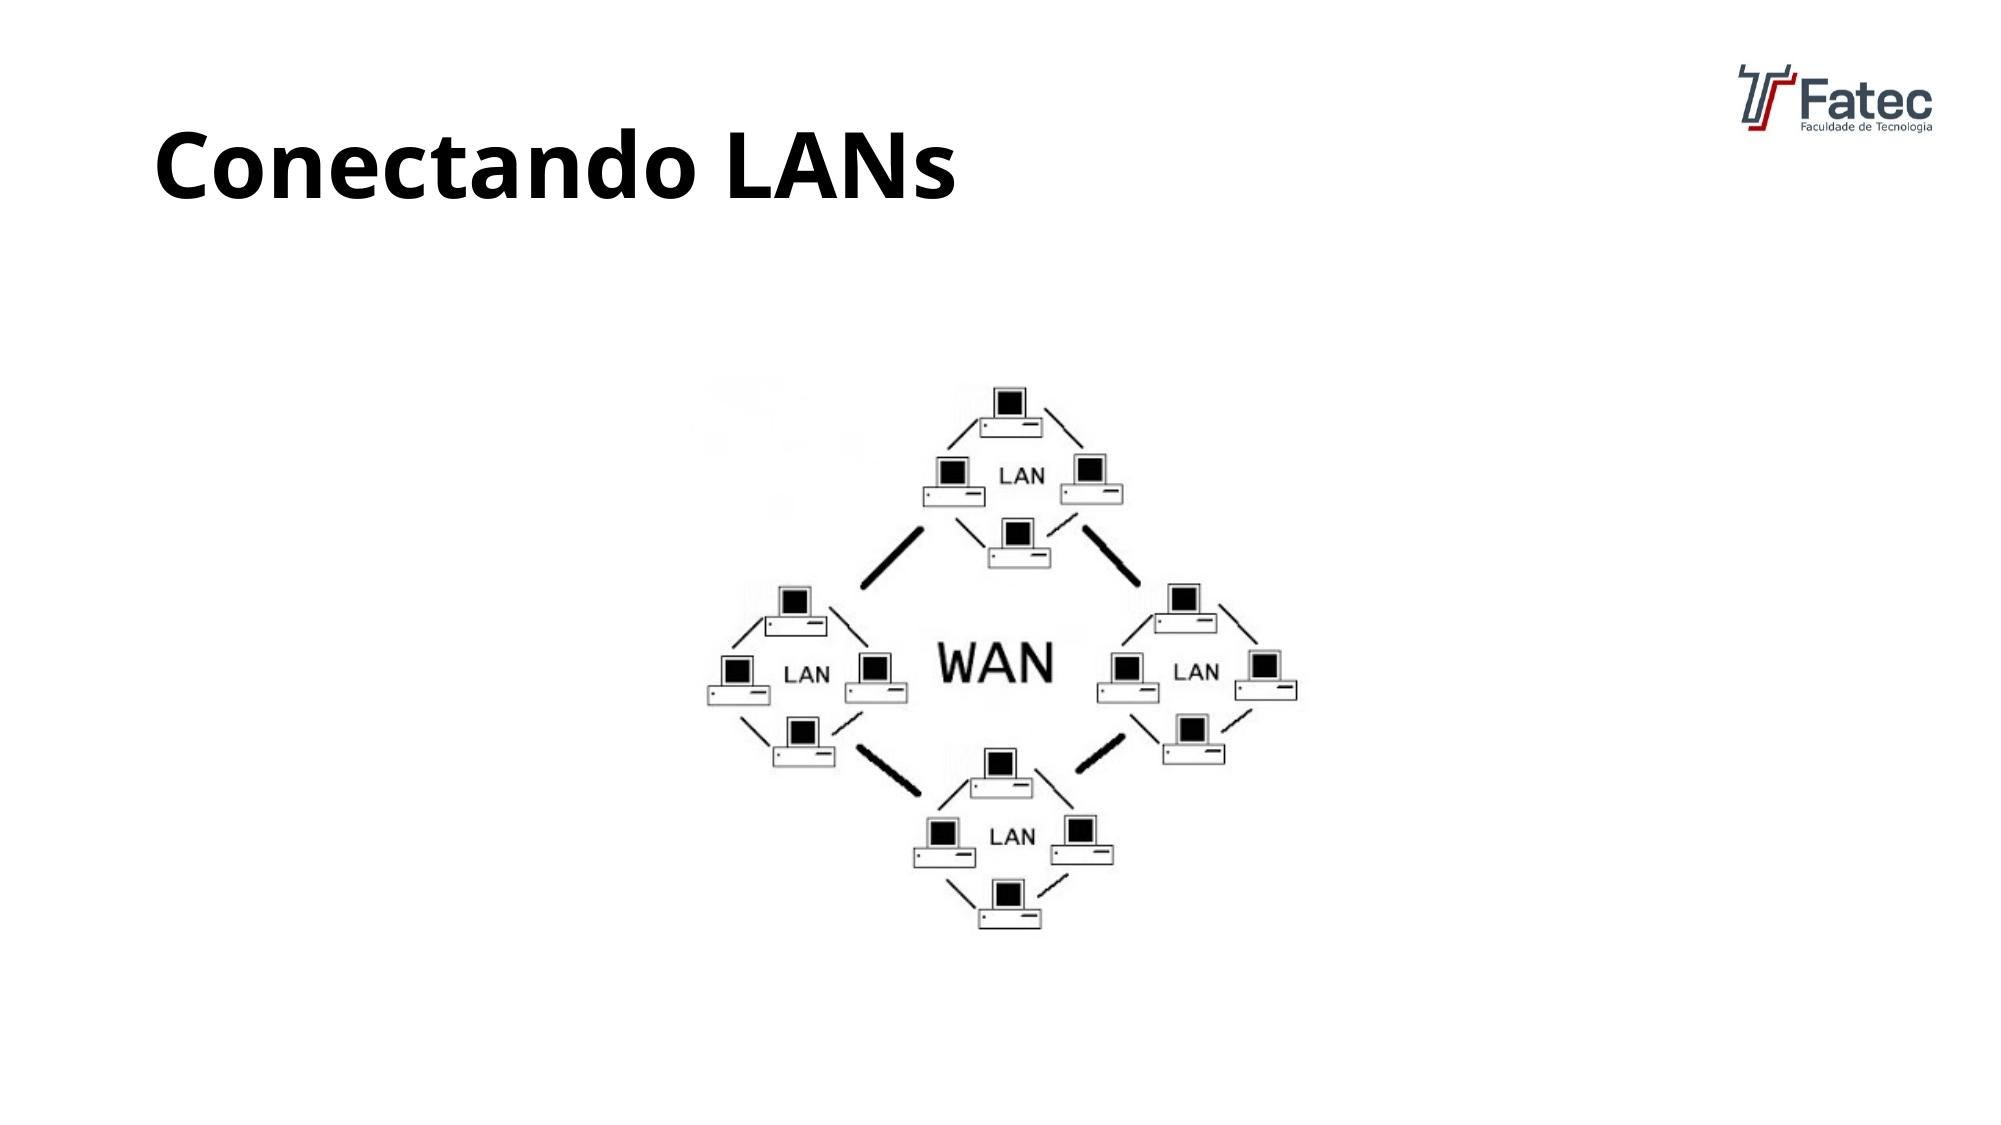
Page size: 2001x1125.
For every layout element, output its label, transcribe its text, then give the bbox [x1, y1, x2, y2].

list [682, 374, 1318, 939]
title Conectando LANs [137, 59, 1863, 278]
picture [1696, 49, 1978, 152]
